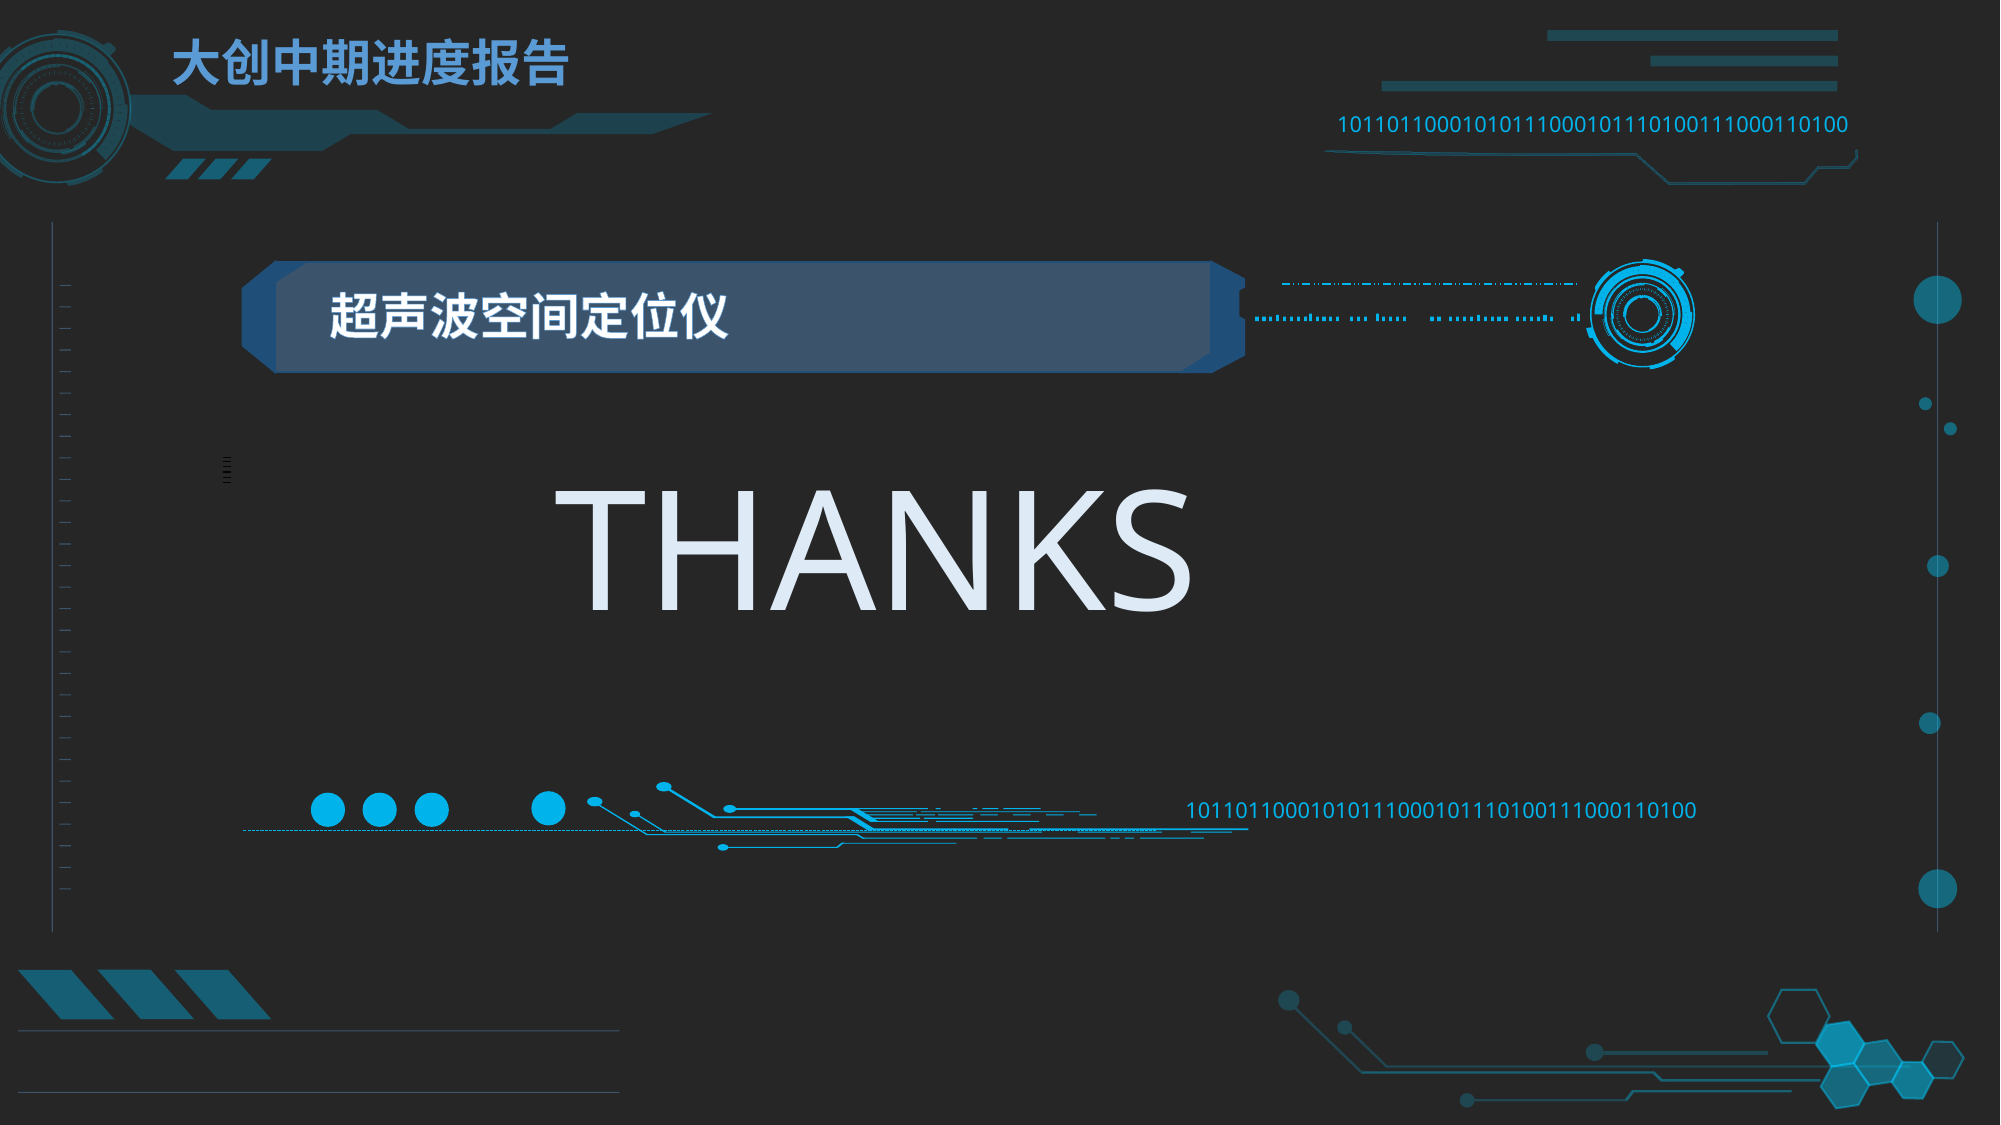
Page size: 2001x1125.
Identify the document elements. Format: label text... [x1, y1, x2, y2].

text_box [1654, 781, 1695, 851]
text_box [1942, 421, 1959, 437]
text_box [1768, 989, 1951, 1121]
text_box [1938, 274, 1963, 325]
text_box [1535, 732, 1654, 1125]
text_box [242, 262, 1245, 372]
text_box [1926, 554, 1937, 578]
text_box [1938, 554, 1950, 579]
text_box 10110110001010111000101110100111000110100 [1337, 110, 1850, 137]
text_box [59, 285, 72, 889]
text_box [0, 29, 132, 187]
text_box [1938, 714, 1942, 732]
text_box [1912, 274, 1937, 325]
text_box [1917, 711, 1937, 736]
text_box [1917, 396, 1934, 412]
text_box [222, 457, 231, 483]
text_box [1917, 868, 1937, 910]
text_box [1546, 29, 1839, 42]
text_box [1256, 283, 1579, 321]
text_box [1381, 80, 1838, 93]
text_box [17, 1030, 620, 1093]
text_box [1938, 868, 1959, 910]
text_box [243, 781, 1535, 851]
text_box THANKS [241, 436, 1511, 651]
text_box [1649, 55, 1839, 67]
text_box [1586, 259, 1696, 370]
text_box [132, 94, 713, 151]
text_box [1324, 149, 1859, 185]
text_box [17, 969, 272, 1020]
text_box 大创中期进度报告 [156, 23, 769, 99]
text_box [164, 158, 272, 180]
